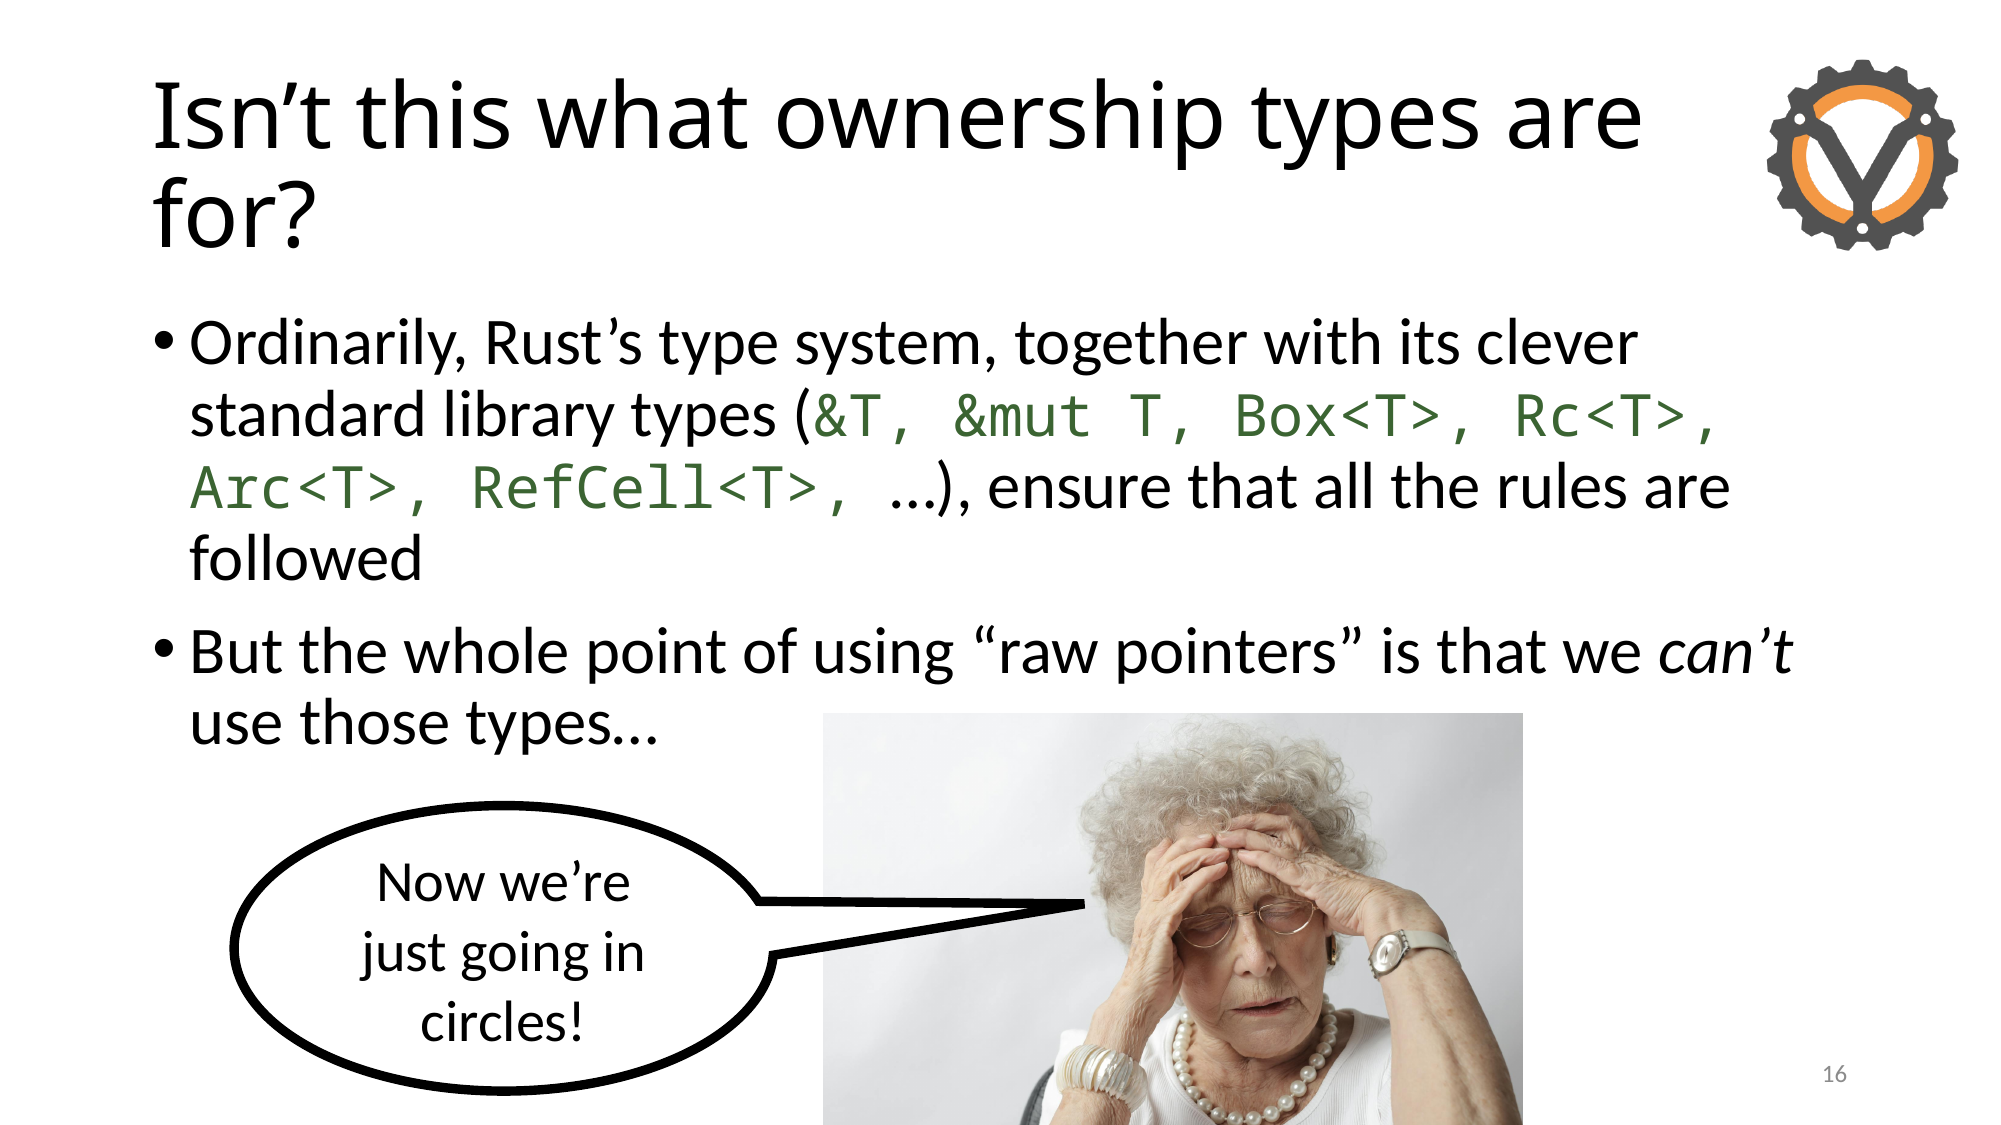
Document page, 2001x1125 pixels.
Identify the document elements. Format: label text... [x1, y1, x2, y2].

picture [823, 713, 1523, 1125]
picture [1766, 59, 1959, 252]
text_box Now we’re just going in circles! [233, 804, 823, 1093]
list Ordinarily, Rust’s type system, together with its clever standard library types (&T, &mut T, Box<T>, Rc<T>, Arc<T>, RefCell<T>, …), ensure that all the rules are followed But the whole point of using “raw pointers” is that we can’t use those types… [137, 299, 1863, 1014]
title Isn’t this what ownership types are for? [137, 59, 1751, 278]
slide_number 16 [1523, 1042, 1863, 1103]
